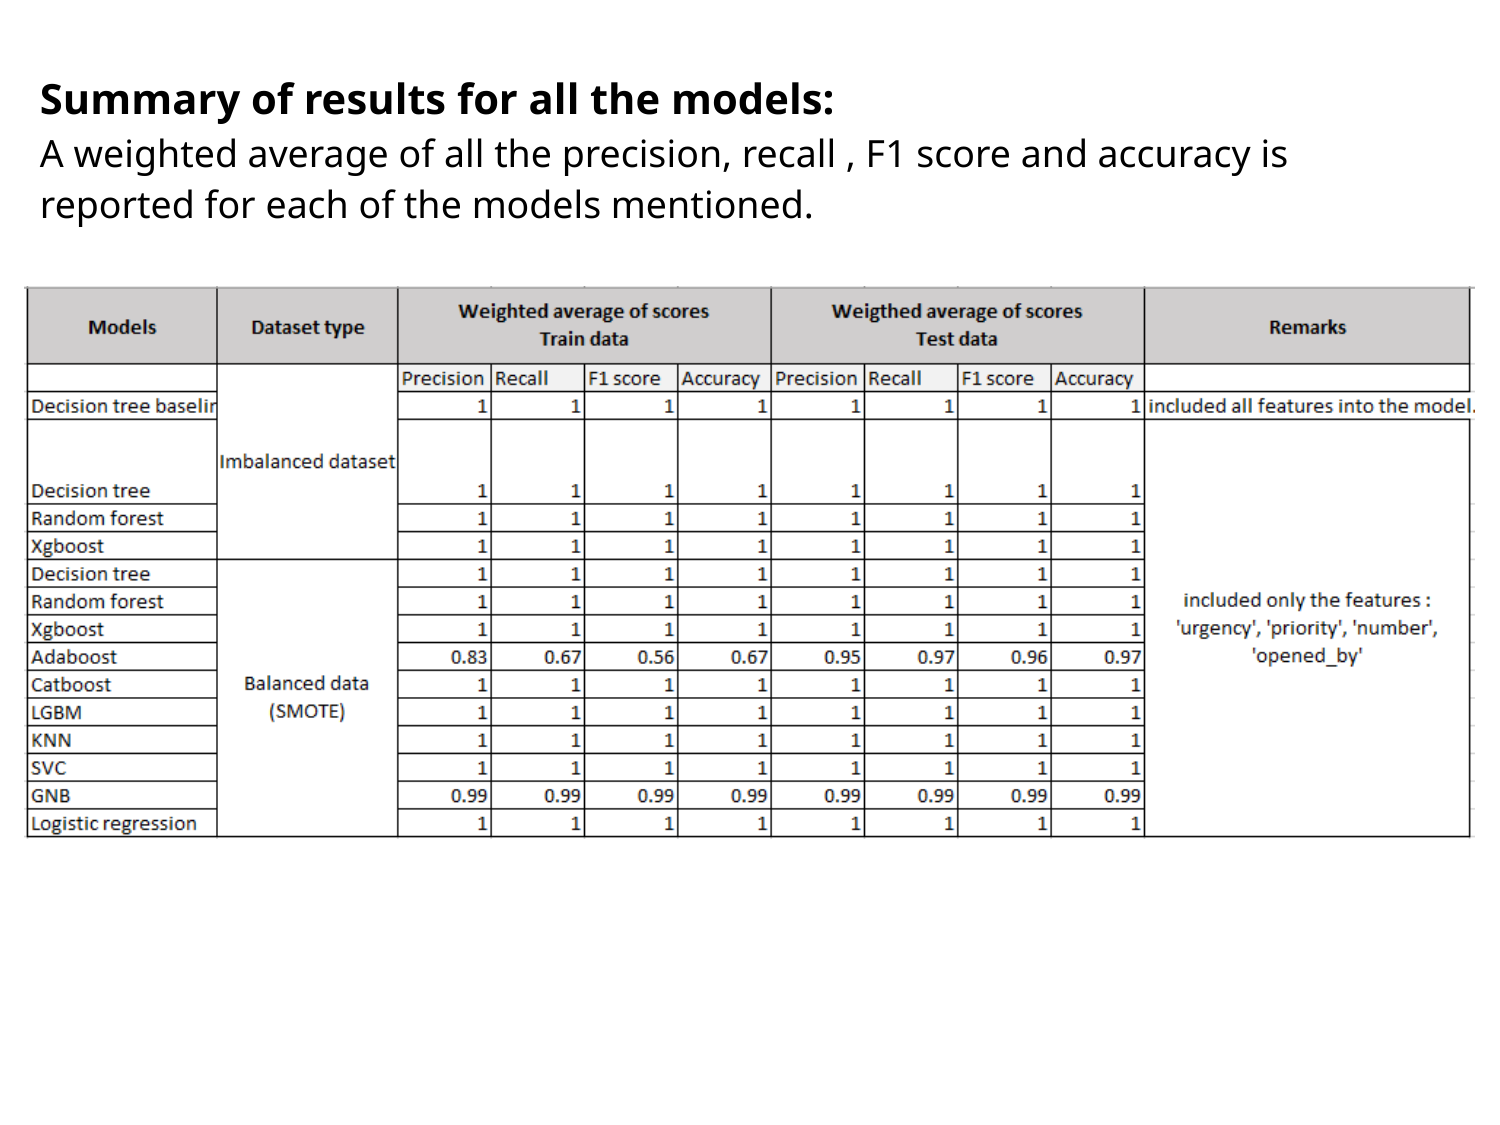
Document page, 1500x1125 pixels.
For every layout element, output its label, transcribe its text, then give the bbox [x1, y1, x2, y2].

text_box Summary of results for all the models: A weighted average of all the precision, recall , F1 score and accuracy is reported for each of the models mentioned. [24, 50, 1363, 242]
picture [24, 286, 1476, 839]
